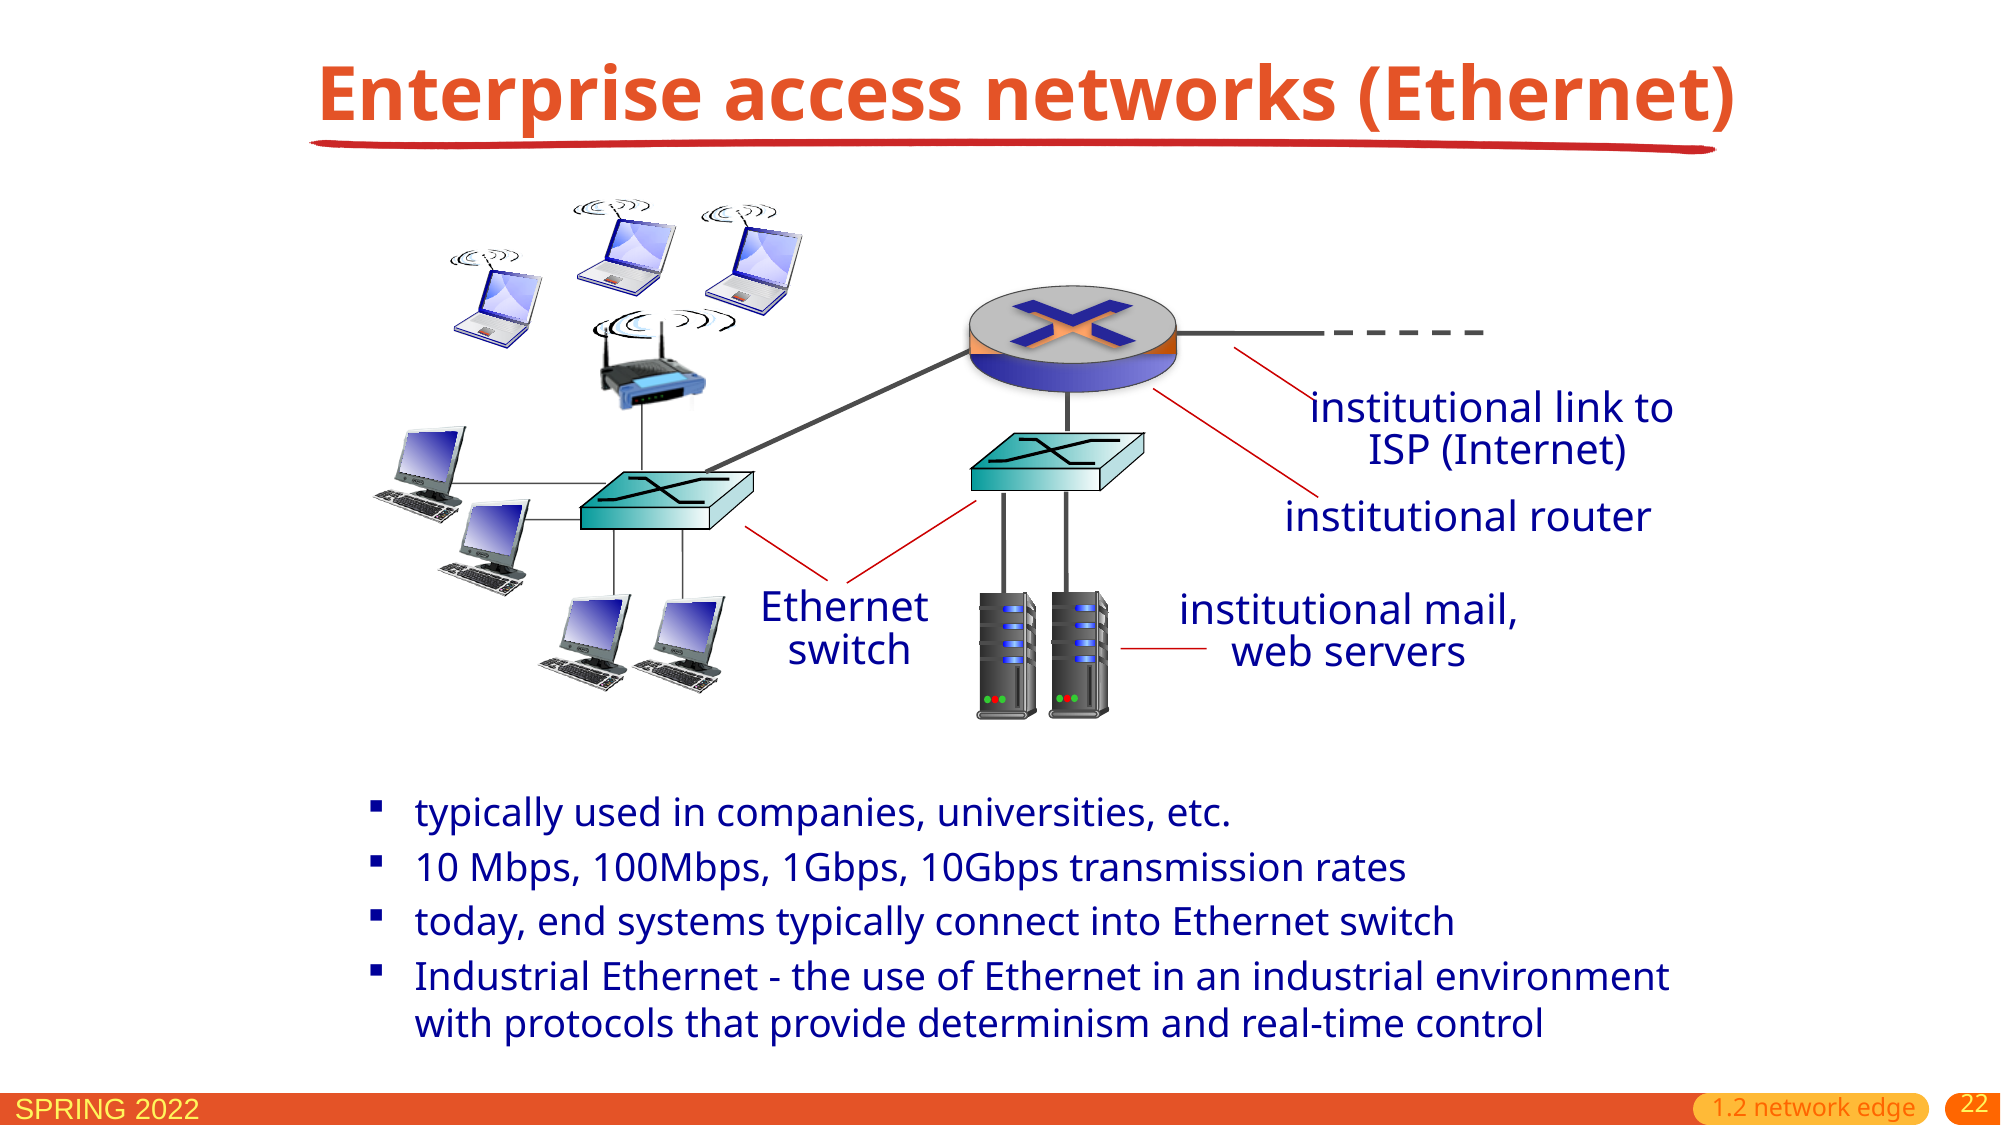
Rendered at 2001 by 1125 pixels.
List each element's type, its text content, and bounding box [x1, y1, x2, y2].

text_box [971, 432, 1145, 492]
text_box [349, 420, 469, 531]
text_box institutional link to ISP (Internet) [1294, 380, 1701, 523]
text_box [449, 247, 543, 351]
text_box institutional mail, web servers [1164, 582, 1534, 683]
footer 1.2 network edge [1696, 1082, 1965, 1125]
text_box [514, 588, 634, 699]
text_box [608, 591, 728, 701]
list typically used in companies, universities, etc. 10 Mbps, 100Mbps, 1Gbps, 10Gbps transmission rates today, end systems typically connect into Ethernet switch Industrial Ethernet - the use of Ethernet in an industrial environment with protocols that provide determinism and real-time control [352, 780, 1733, 1059]
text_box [413, 494, 534, 605]
title Enterprise access networks (Ethernet) [301, 27, 1760, 153]
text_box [580, 471, 754, 530]
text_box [571, 197, 677, 299]
text_box institutional router [1269, 489, 1668, 548]
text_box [700, 201, 803, 319]
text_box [592, 307, 737, 411]
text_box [1048, 591, 1110, 719]
slide_number 22 [1965, 1090, 2000, 1125]
text_box Ethernet switch [745, 580, 955, 681]
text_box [976, 592, 1038, 720]
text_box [969, 285, 1177, 393]
picture [303, 134, 1733, 160]
